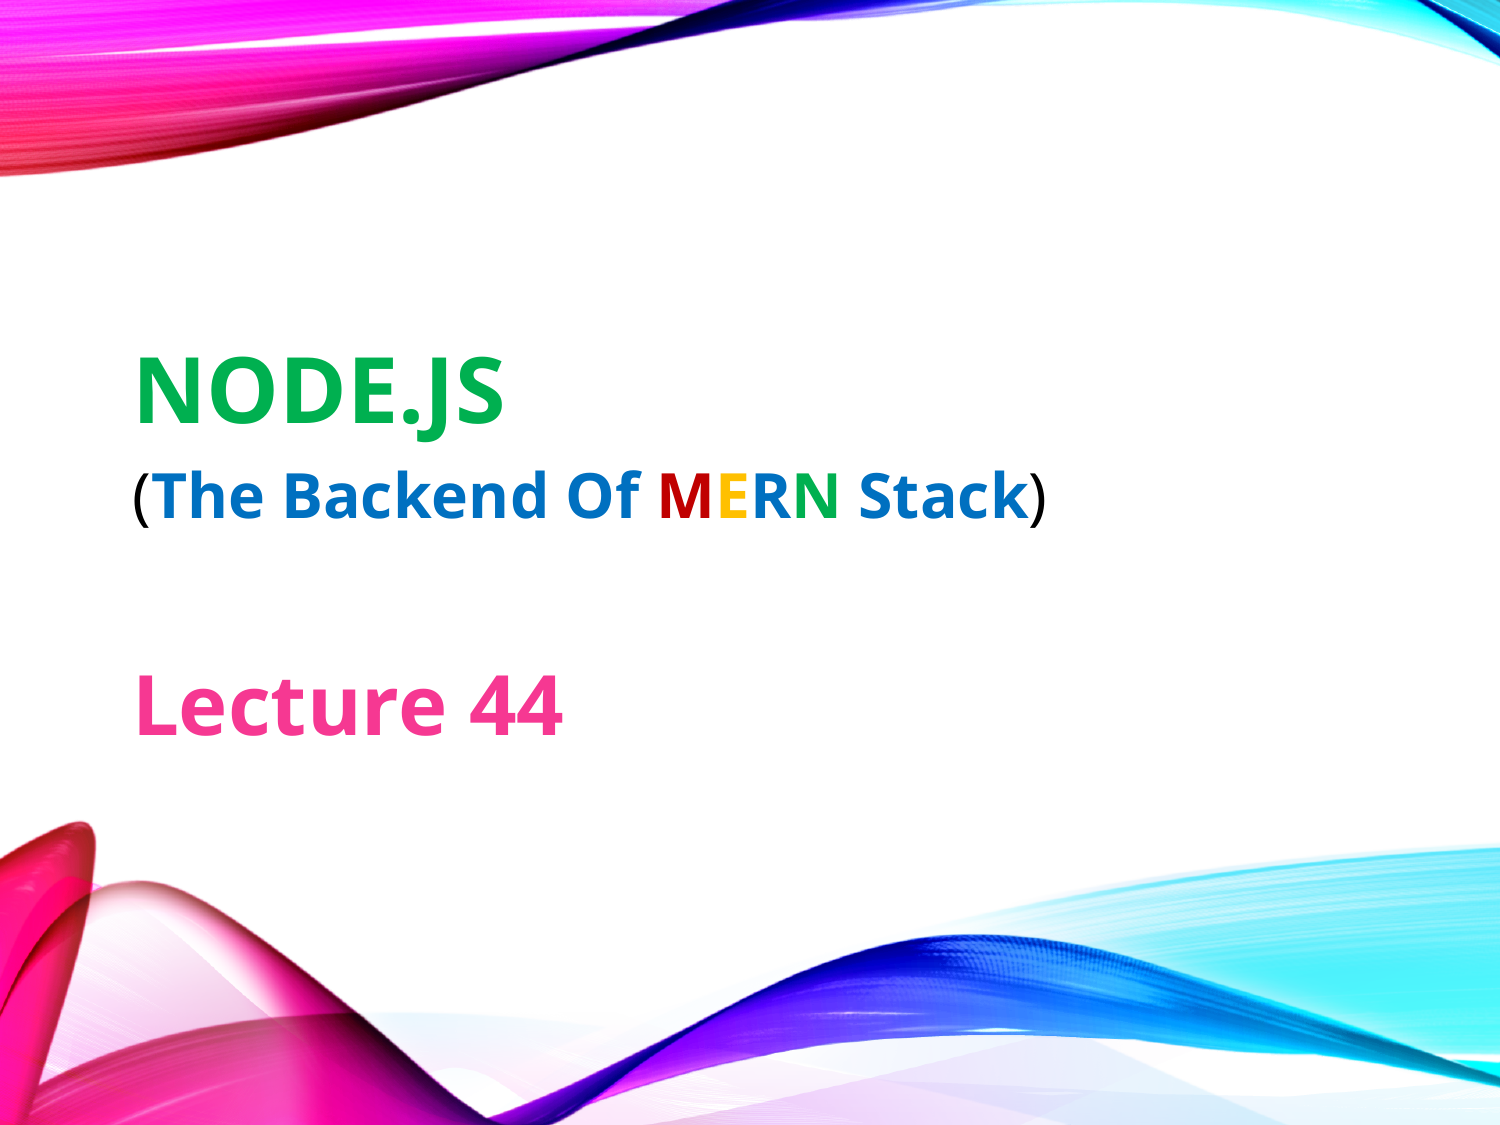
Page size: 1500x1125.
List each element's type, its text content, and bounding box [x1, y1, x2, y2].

picture [0, 0, 1500, 178]
picture [0, 819, 1500, 1125]
text_box NODE.JS (The Backend Of MERN Stack) Lecture 44 [117, 336, 1383, 788]
